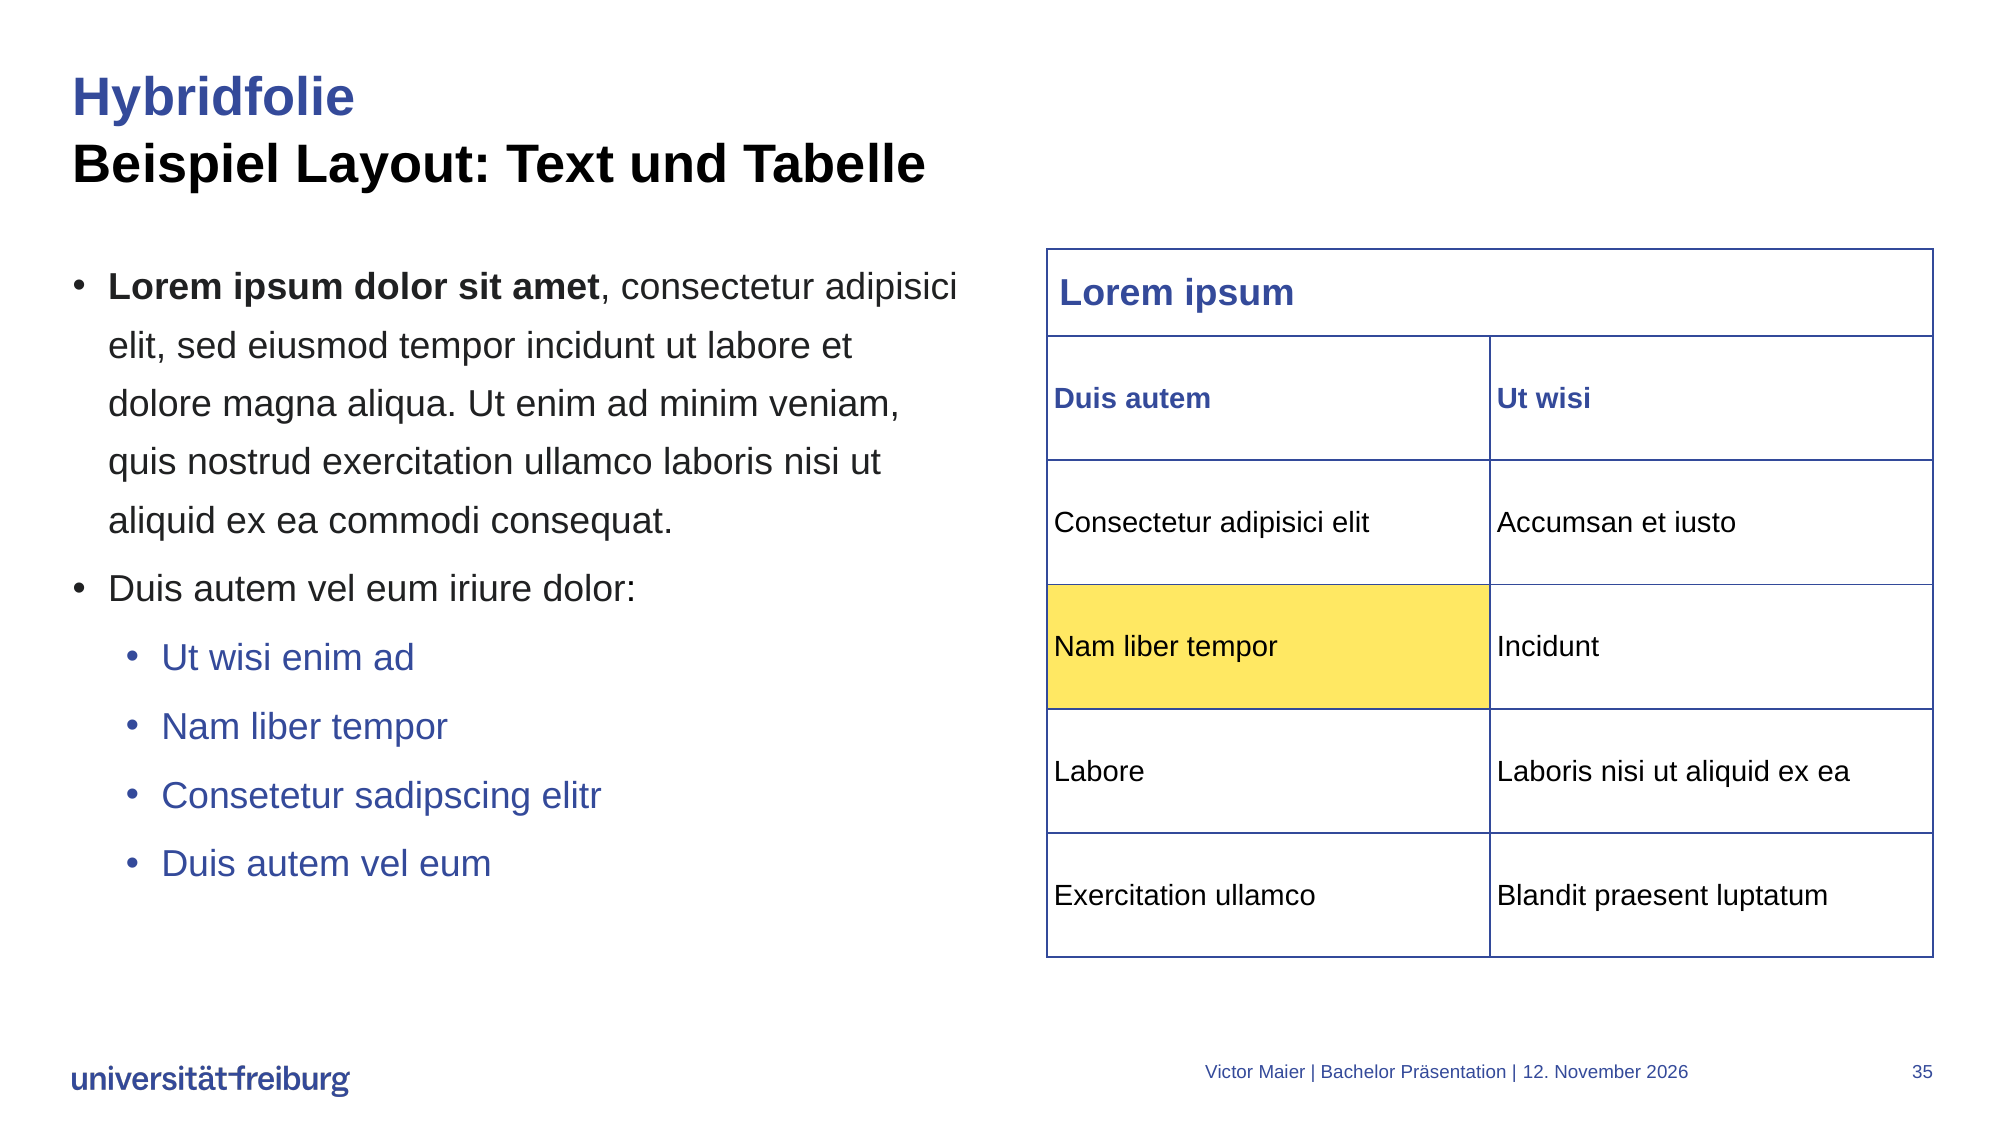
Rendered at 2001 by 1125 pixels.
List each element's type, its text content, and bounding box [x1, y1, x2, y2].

table_cell Duis autem [1048, 337, 1489, 459]
footer Victor Maier | Bachelor Präsentation | [488, 1060, 1517, 1090]
table_cell Labore [1048, 710, 1489, 832]
table_cell Nam liber tempor [1048, 585, 1489, 708]
table_cell Blandit praesent luptatum [1491, 834, 1932, 956]
table_cell Ut wisi [1491, 337, 1932, 459]
table_cell Accumsan et iusto [1491, 461, 1932, 584]
table_cell Incidunt [1491, 585, 1932, 708]
slide_number 35 [1873, 1060, 1933, 1090]
table_cell Exercitation ullamco [1048, 834, 1489, 956]
table_header Lorem ipsum [1048, 250, 1932, 335]
picture [72, 1065, 351, 1097]
list Lorem ipsum dolor sit amet, consectetur adipisici elit, sed eiusmod tempor incidunt ut labore et dolore magna aliqua. Ut enim ad minim veniam, quis nostrud exercitation ullamco laboris nisi ut aliquid ex ea commodi consequat. Duis autem vel eum iriure dolor: Ut wisi enim ad Nam liber tempor Consetetur sadipscing elitr Duis autem vel eum [72, 248, 959, 1017]
table_cell Consectetur adipisici elit [1048, 461, 1489, 584]
slide_number 25. Oktober 2023 [1517, 1060, 1754, 1090]
table_cell Laboris nisi ut aliquid ex ea [1491, 710, 1932, 832]
title Hybridfolie Beispiel Layout: Text und Tabelle [72, 59, 1933, 219]
